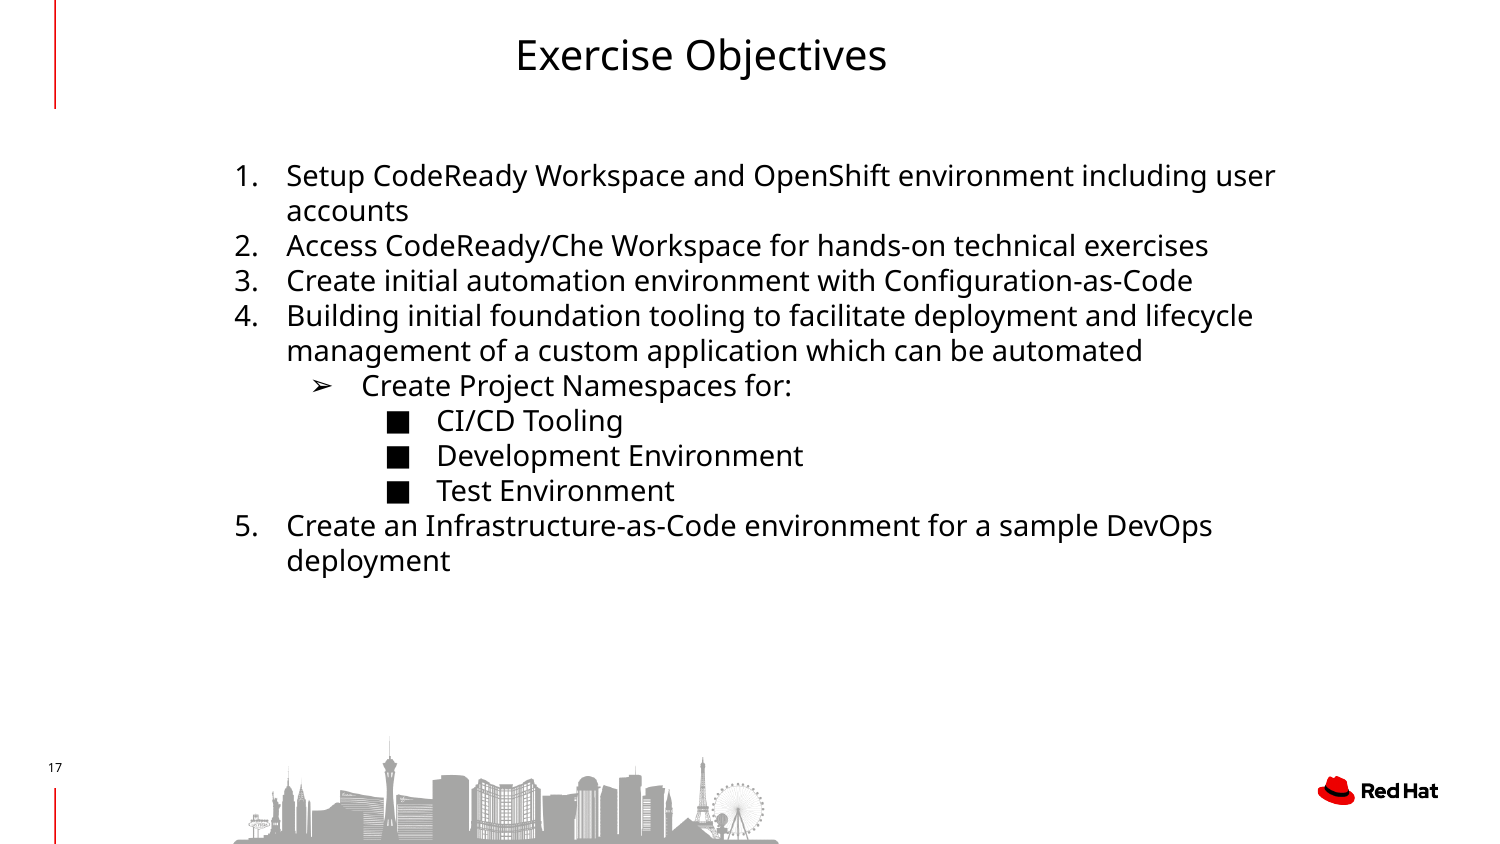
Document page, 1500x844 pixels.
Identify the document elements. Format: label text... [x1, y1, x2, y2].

text_box Setup CodeReady Workspace and OpenShift environment including user accounts Access CodeReady/Che Workspace for hands-on technical exercises Create initial automation environment with Configuration-as-Code Building initial foundation tooling to facilitate deployment and lifecycle management of a custom application which can be automated Create Project Namespaces for: CI/CD Tooling Development Environment Test Environment Create an Infrastructure-as-Code environment for a sample DevOps deployment [196, 142, 1355, 592]
title Exercise Objectives [167, 13, 1236, 73]
slide_number 17 [10, 759, 101, 777]
picture [1317, 776, 1438, 805]
